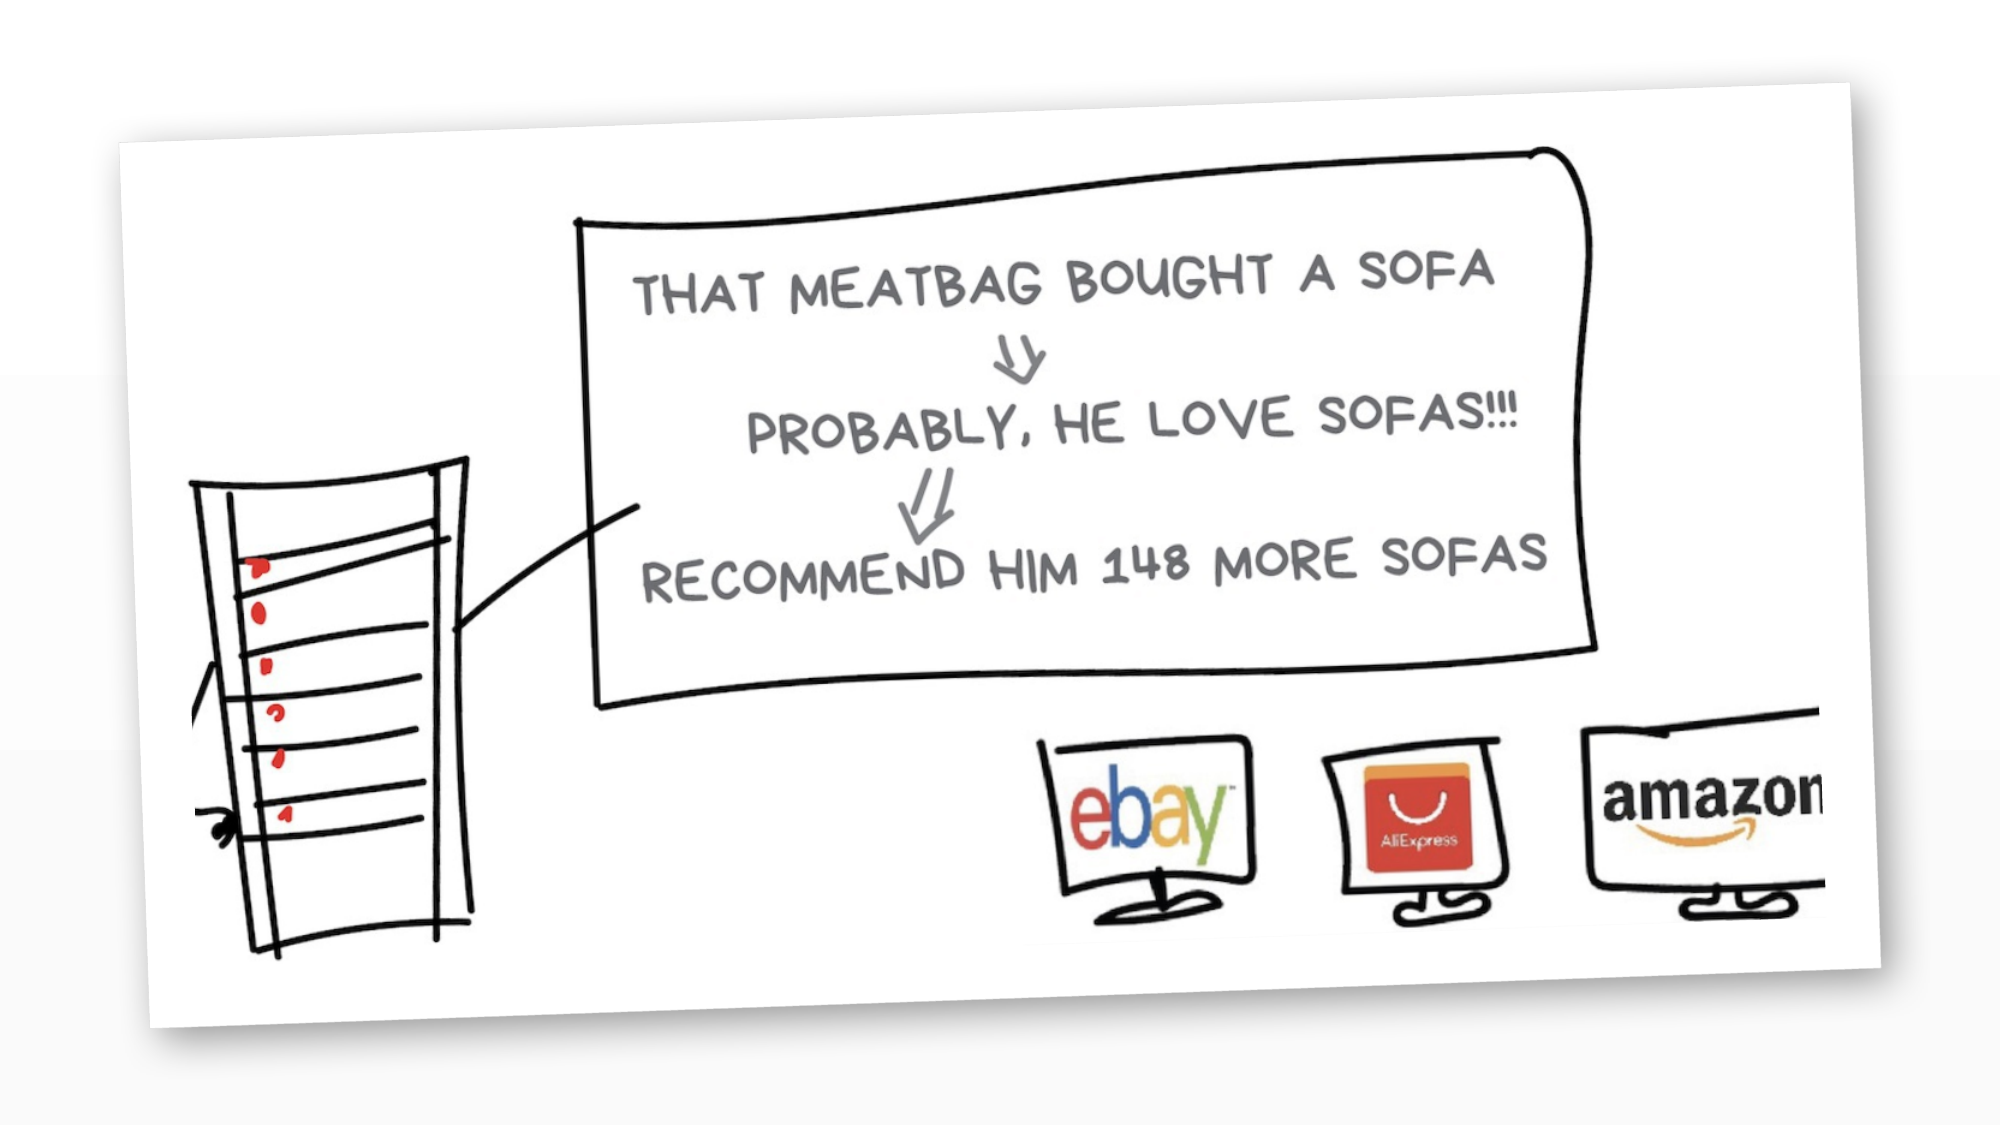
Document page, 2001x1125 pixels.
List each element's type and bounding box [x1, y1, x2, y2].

picture [173, 138, 1827, 974]
text_box [0, 0, 2000, 1125]
text_box [117, 81, 1883, 1030]
